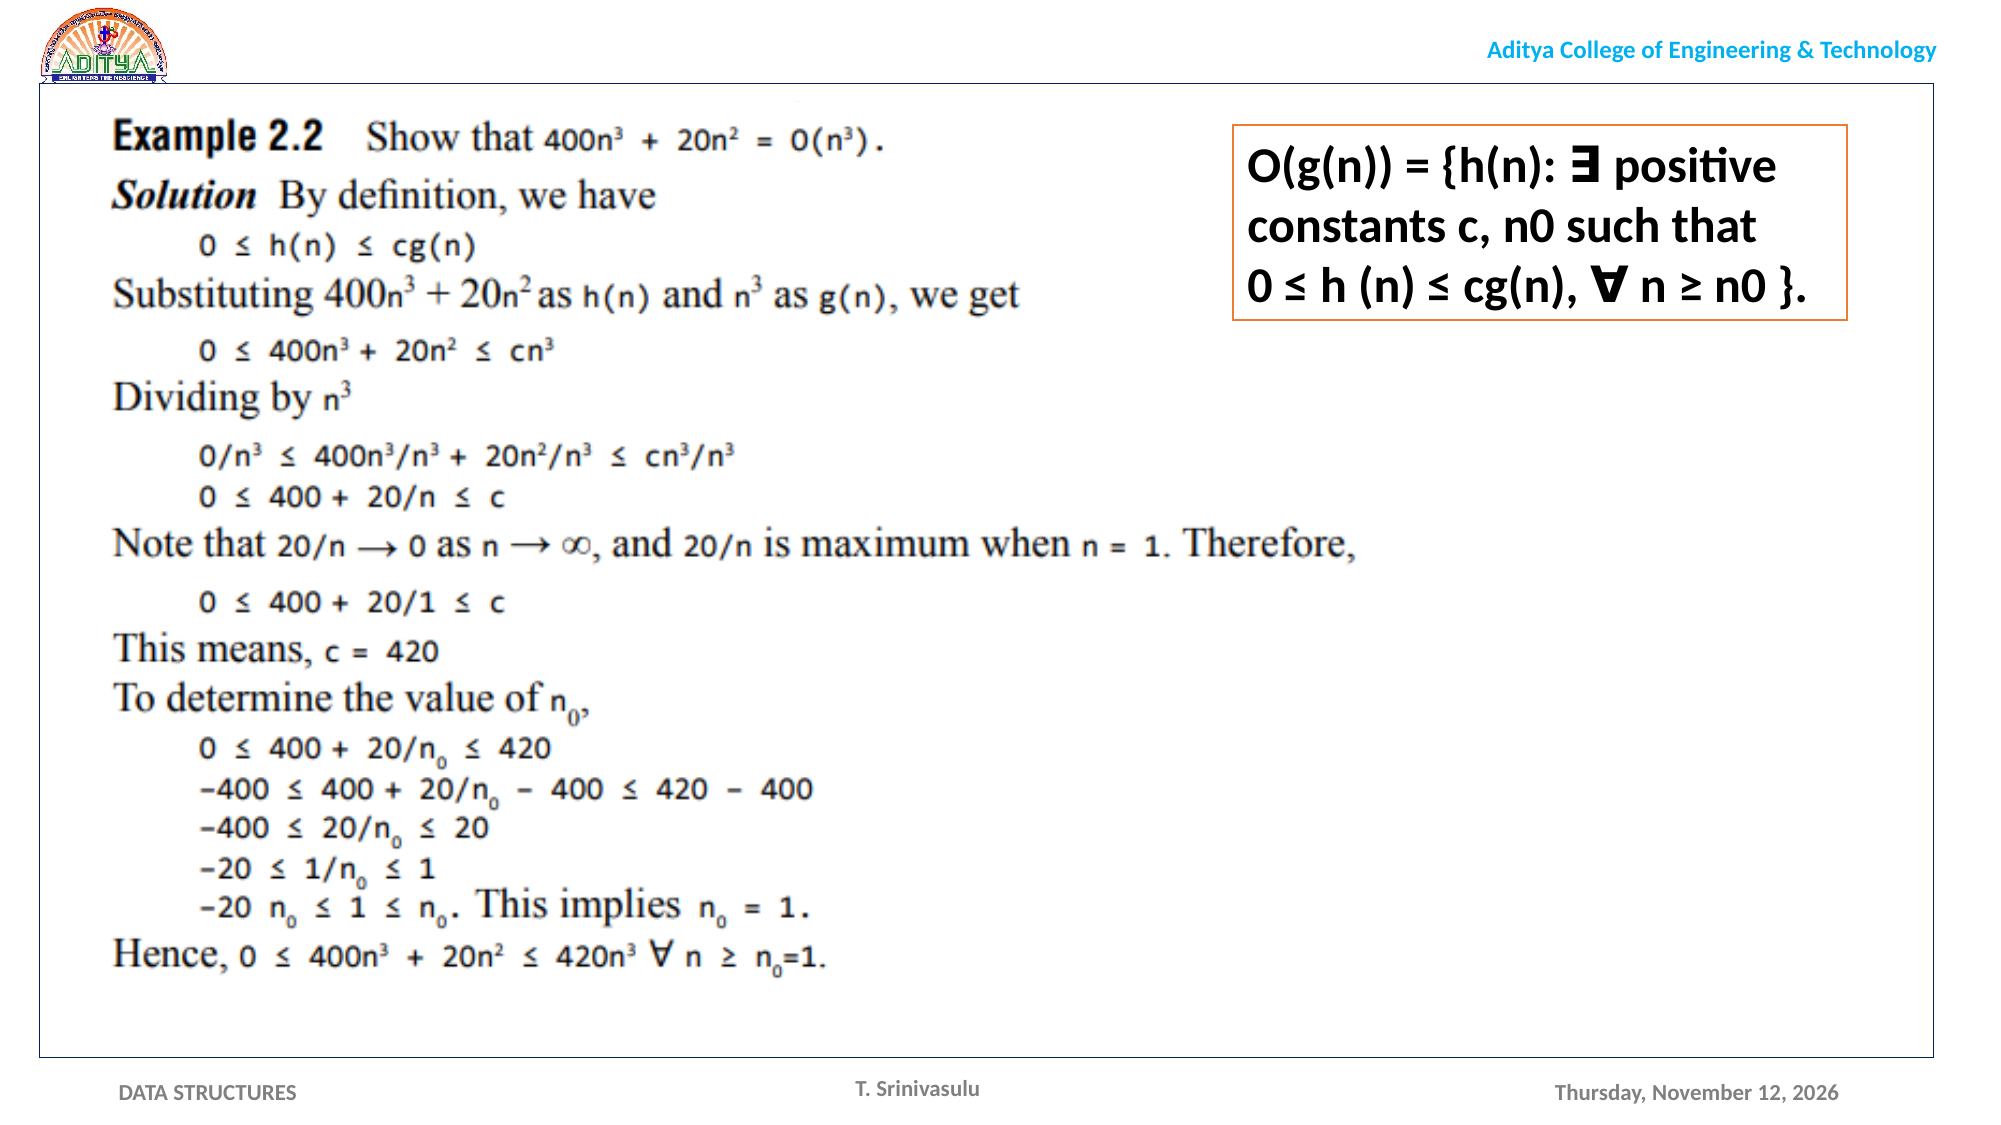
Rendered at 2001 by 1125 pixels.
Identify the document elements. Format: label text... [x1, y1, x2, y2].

footer T. Srinivasulu [692, 1057, 1143, 1118]
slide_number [1539, 1061, 1886, 1122]
picture [66, 101, 1367, 986]
list [39, 83, 1934, 1058]
picture [39, 7, 168, 83]
text_box O(g(n)) = {h(n): ∃ positive constants c, n0 such that 0 ≤ h (n) ≤ cg(n), ∀ n ≥ n0 }. [1367, 124, 1848, 321]
